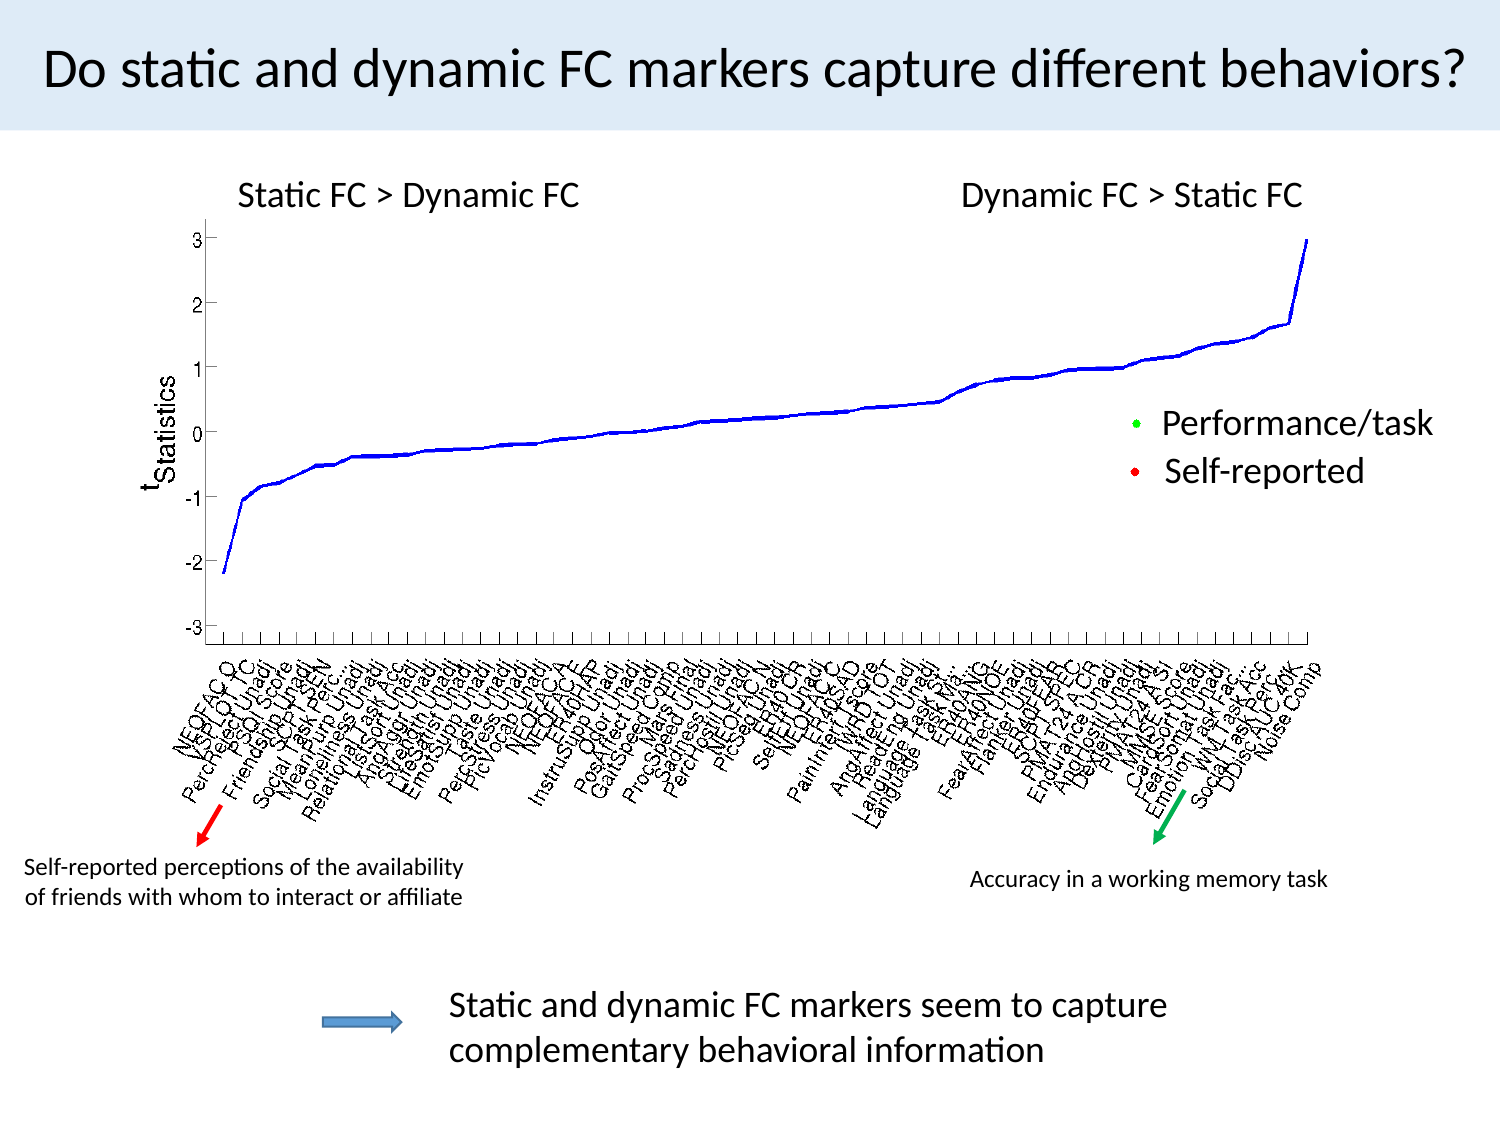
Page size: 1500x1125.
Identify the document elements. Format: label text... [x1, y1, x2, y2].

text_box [1128, 390, 1468, 499]
text_box Do static and dynamic FC markers capture different behaviors? [28, 24, 1500, 152]
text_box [322, 972, 1196, 1079]
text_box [940, 790, 1359, 901]
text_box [129, 162, 1346, 845]
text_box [0, 805, 491, 919]
text_box [0, 0, 1500, 131]
